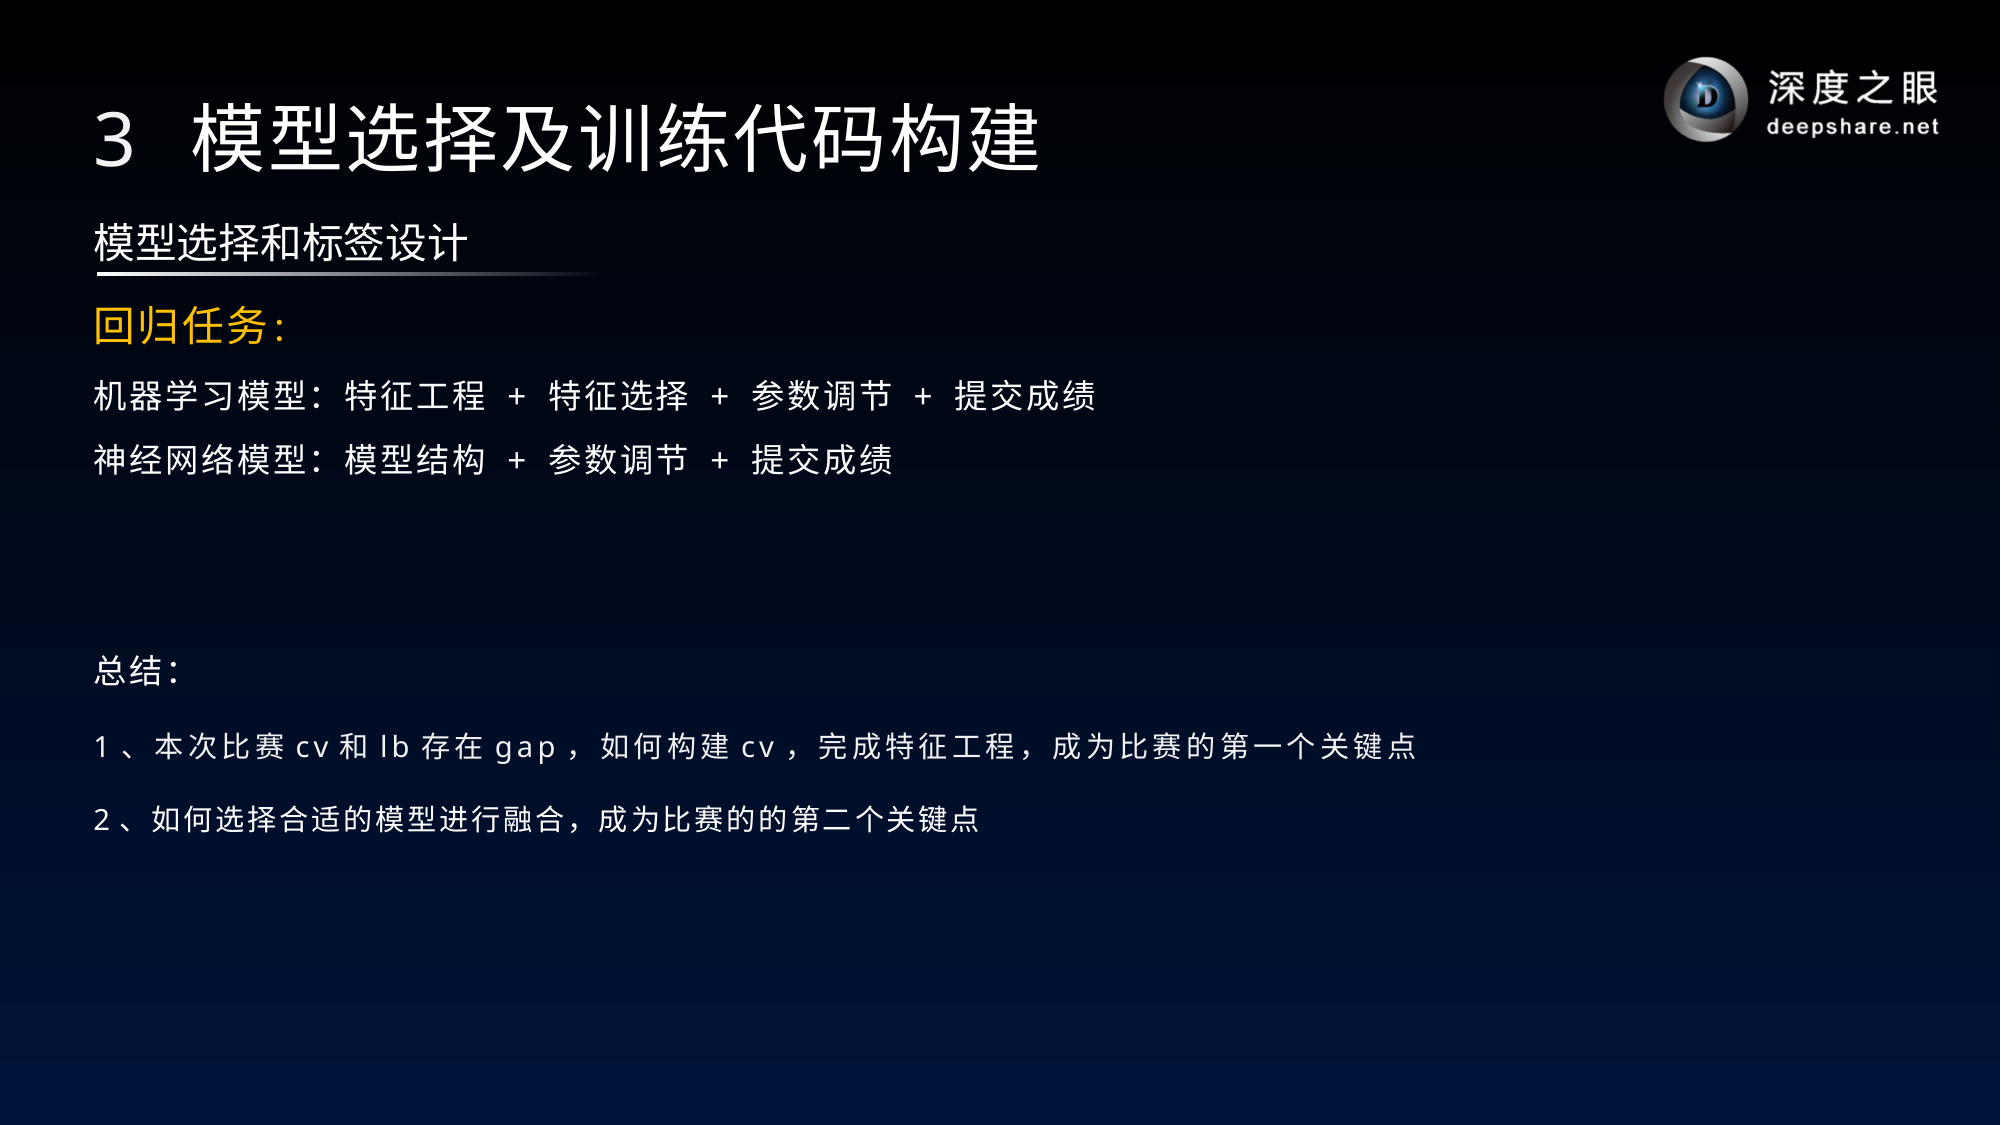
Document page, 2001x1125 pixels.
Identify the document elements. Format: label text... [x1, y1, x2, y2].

list 回归任务： 机器学习模型：特征工程 + 特征选择 + 参数调节 + 提交成绩 神经网络模型：模型结构 + 参数调节 + 提交成绩 总结： 1、本次比赛cv和lb存在gap，如何构建cv，完成特征工程，成为比赛的第一个关键点 2、如何选择合适的模型进行融合，成为比赛的的第二个关键点 [78, 287, 1922, 844]
title 3 模型选择及训练代码构建 [78, 94, 1192, 274]
subtitle 模型选择和标签设计 [78, 209, 813, 270]
picture [1644, 37, 1945, 163]
